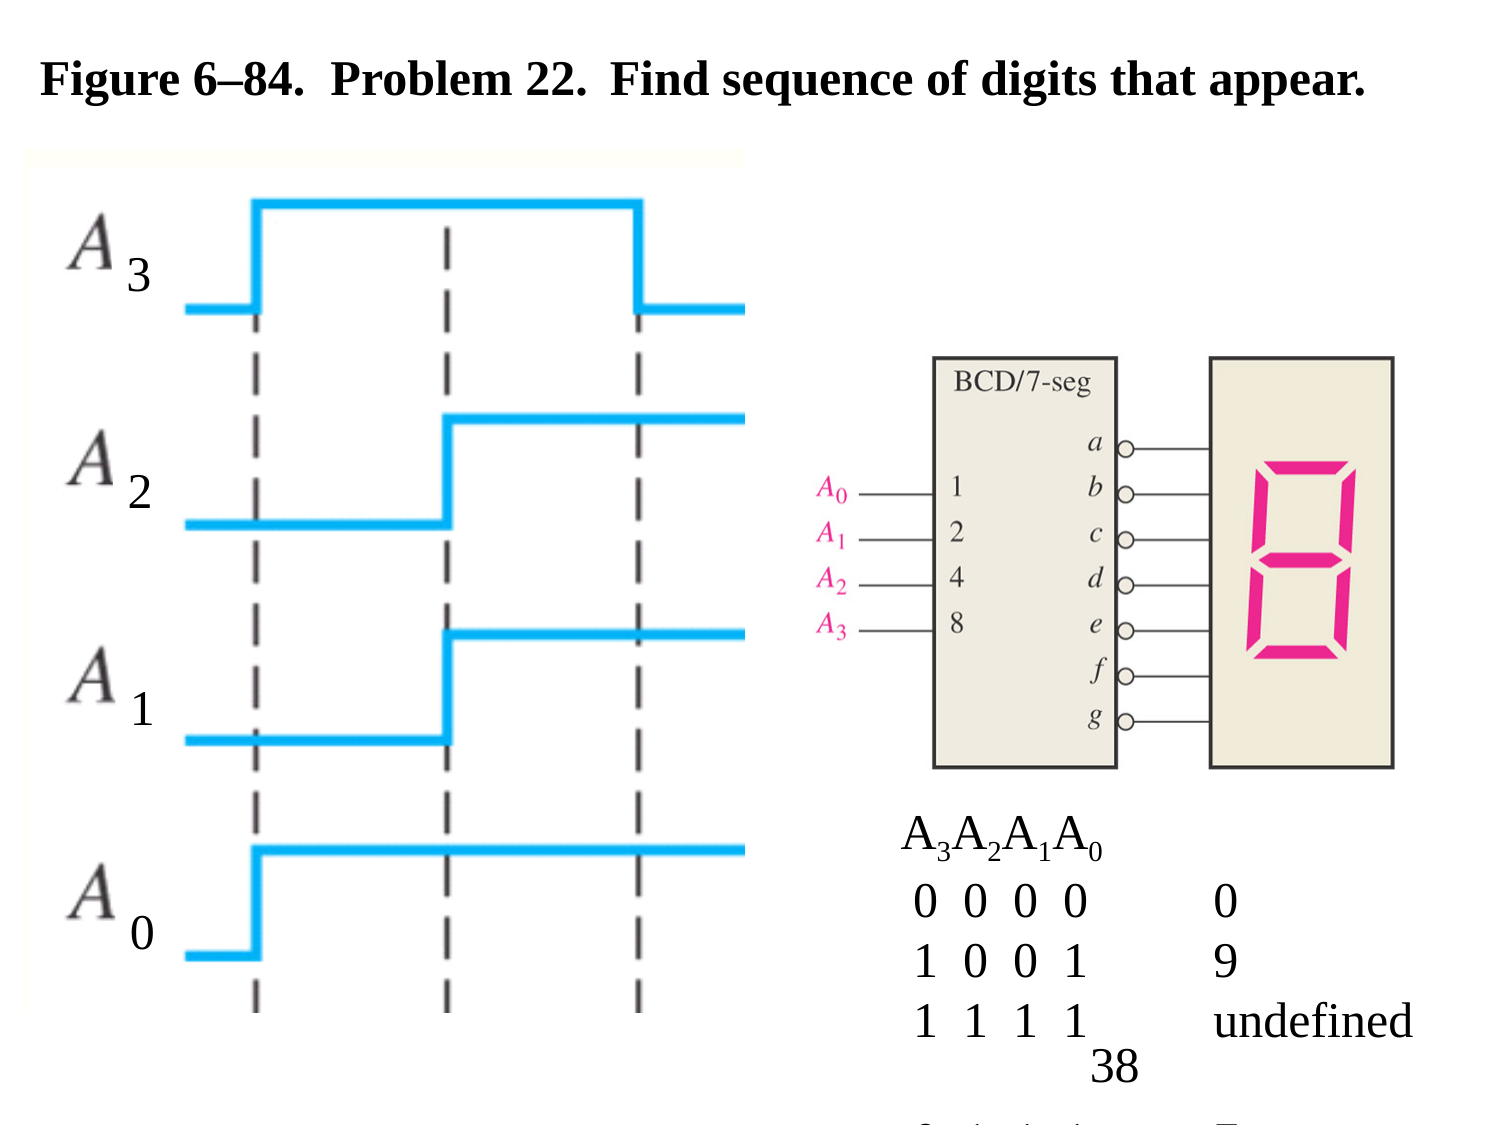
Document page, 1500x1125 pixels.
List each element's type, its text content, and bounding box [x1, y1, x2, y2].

text_box A3A2A1A0 0 0 0 0 0 1 0 0 1 9 1 1 1 1 undefined 0 1 1 1 7 [885, 791, 1448, 1125]
picture [24, 149, 1406, 1013]
title Figure 6–84. Problem 22. Find sequence of digits that appear. [24, 37, 1463, 113]
